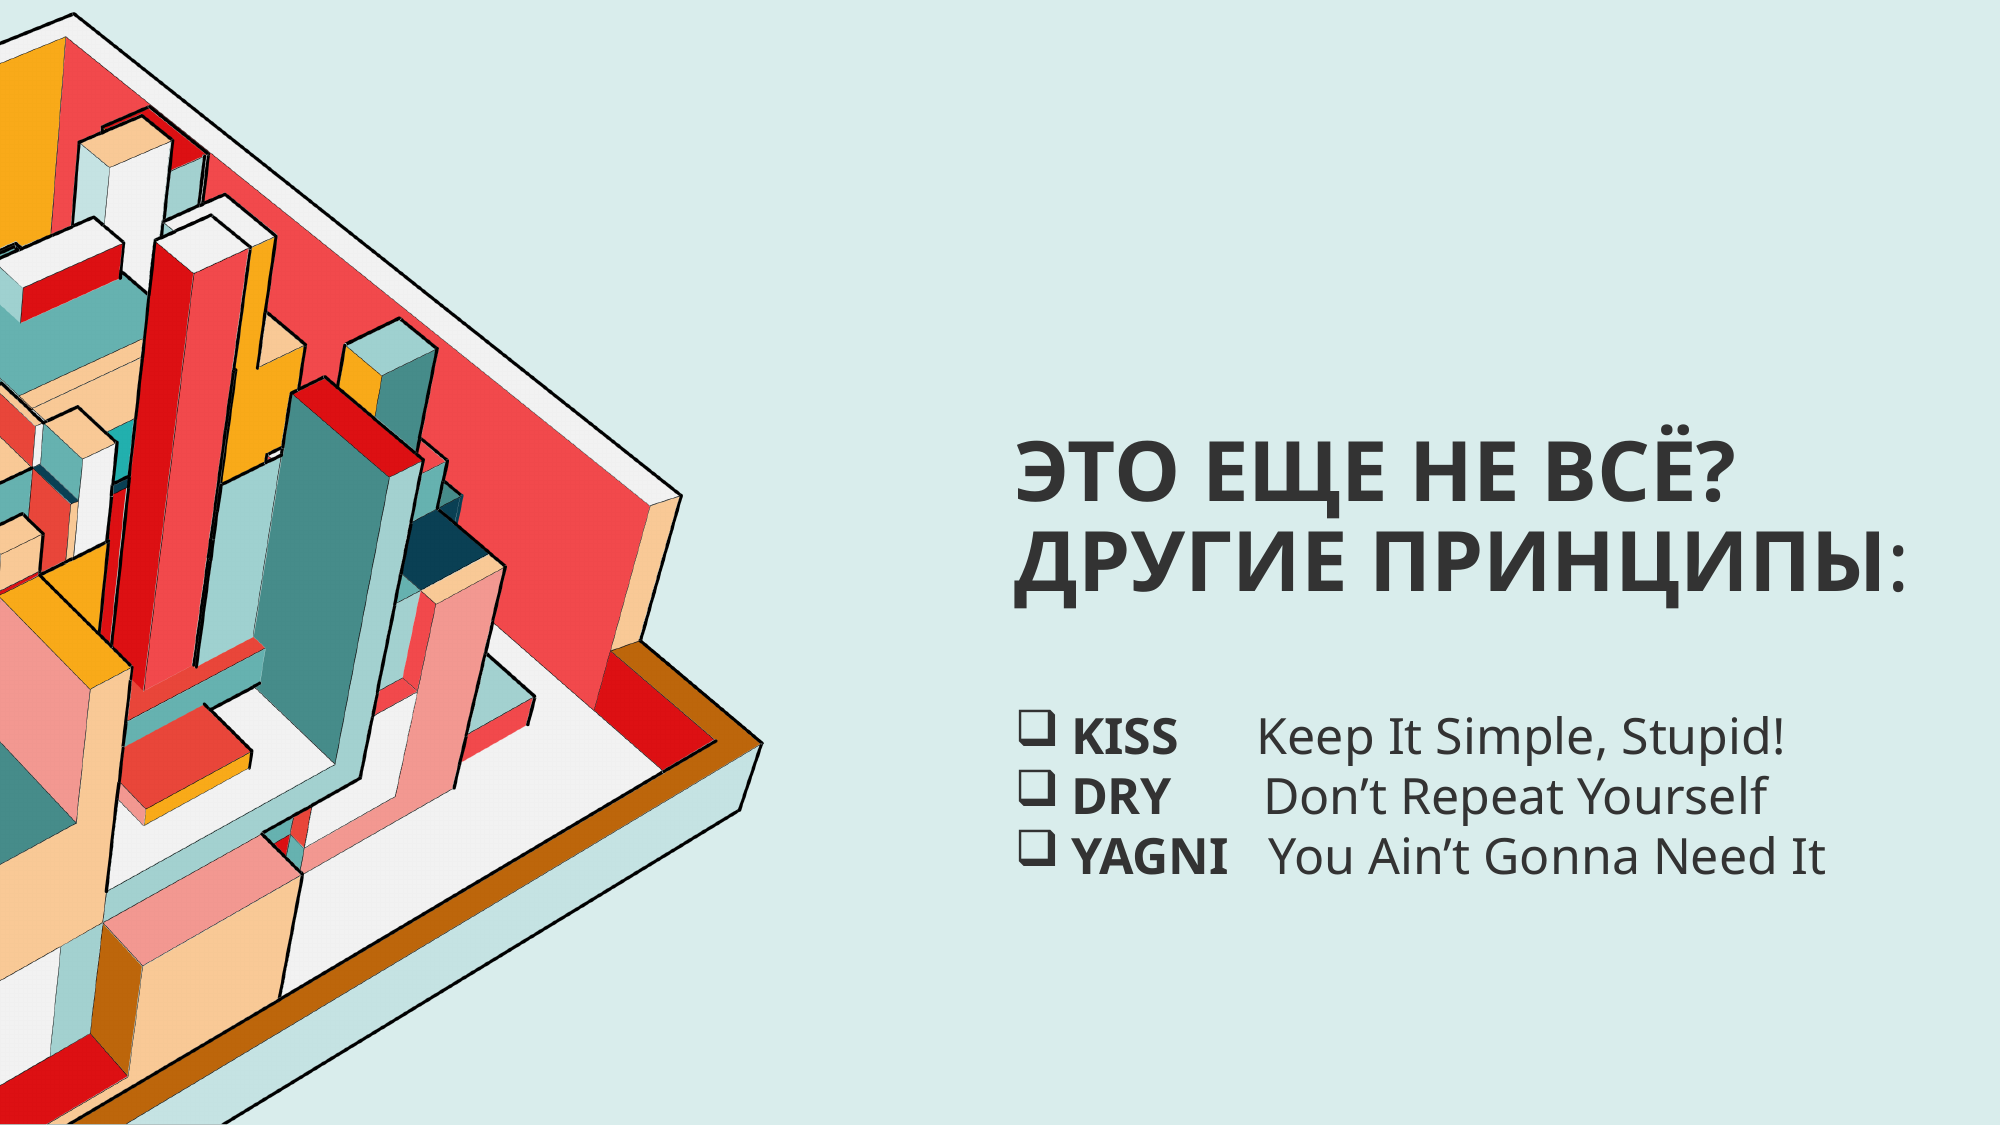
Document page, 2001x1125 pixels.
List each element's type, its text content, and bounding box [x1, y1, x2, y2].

picture [0, 0, 765, 1125]
text_box KISS Keep It Simple, Stupid! DRY Don’t Repeat Yourself YAGNI You Ain’t Gonna Need It [999, 697, 2000, 892]
title Это еще не всё? другие принципы: [999, 72, 1926, 617]
